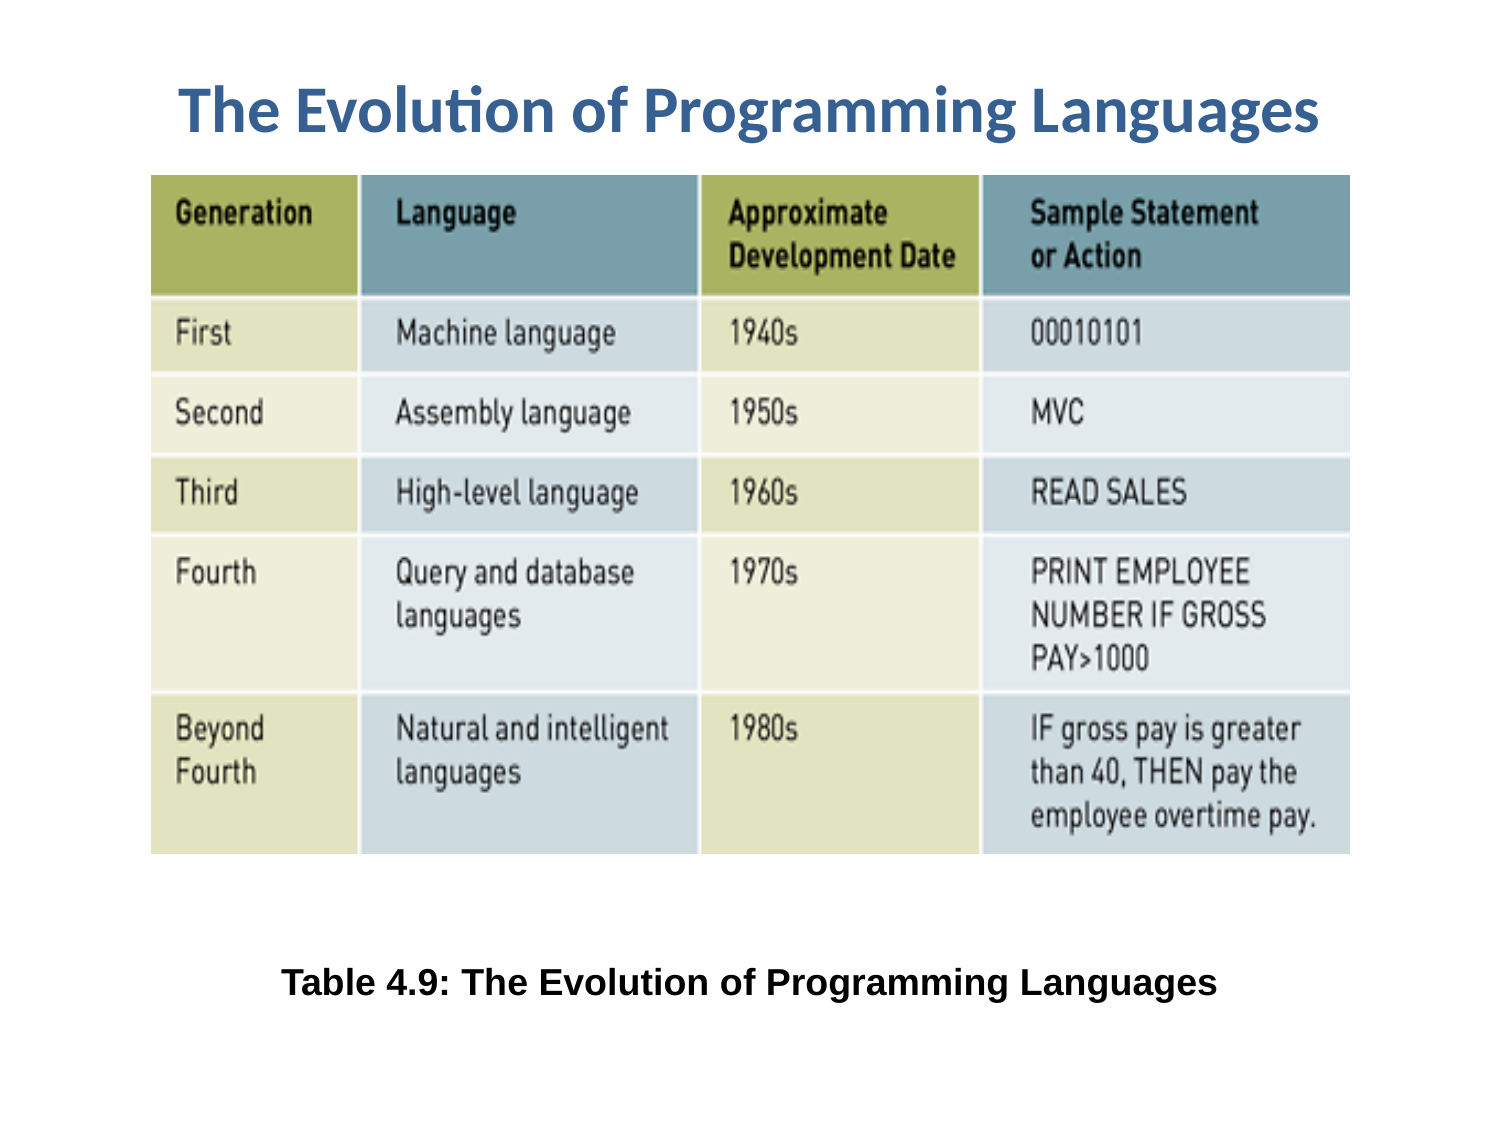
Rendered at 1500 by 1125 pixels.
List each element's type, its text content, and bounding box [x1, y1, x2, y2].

text_box Table 4.9: The Evolution of Programming Languages [74, 950, 1425, 1043]
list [151, 175, 1351, 854]
title The Evolution of Programming Languages [87, 11, 1413, 200]
